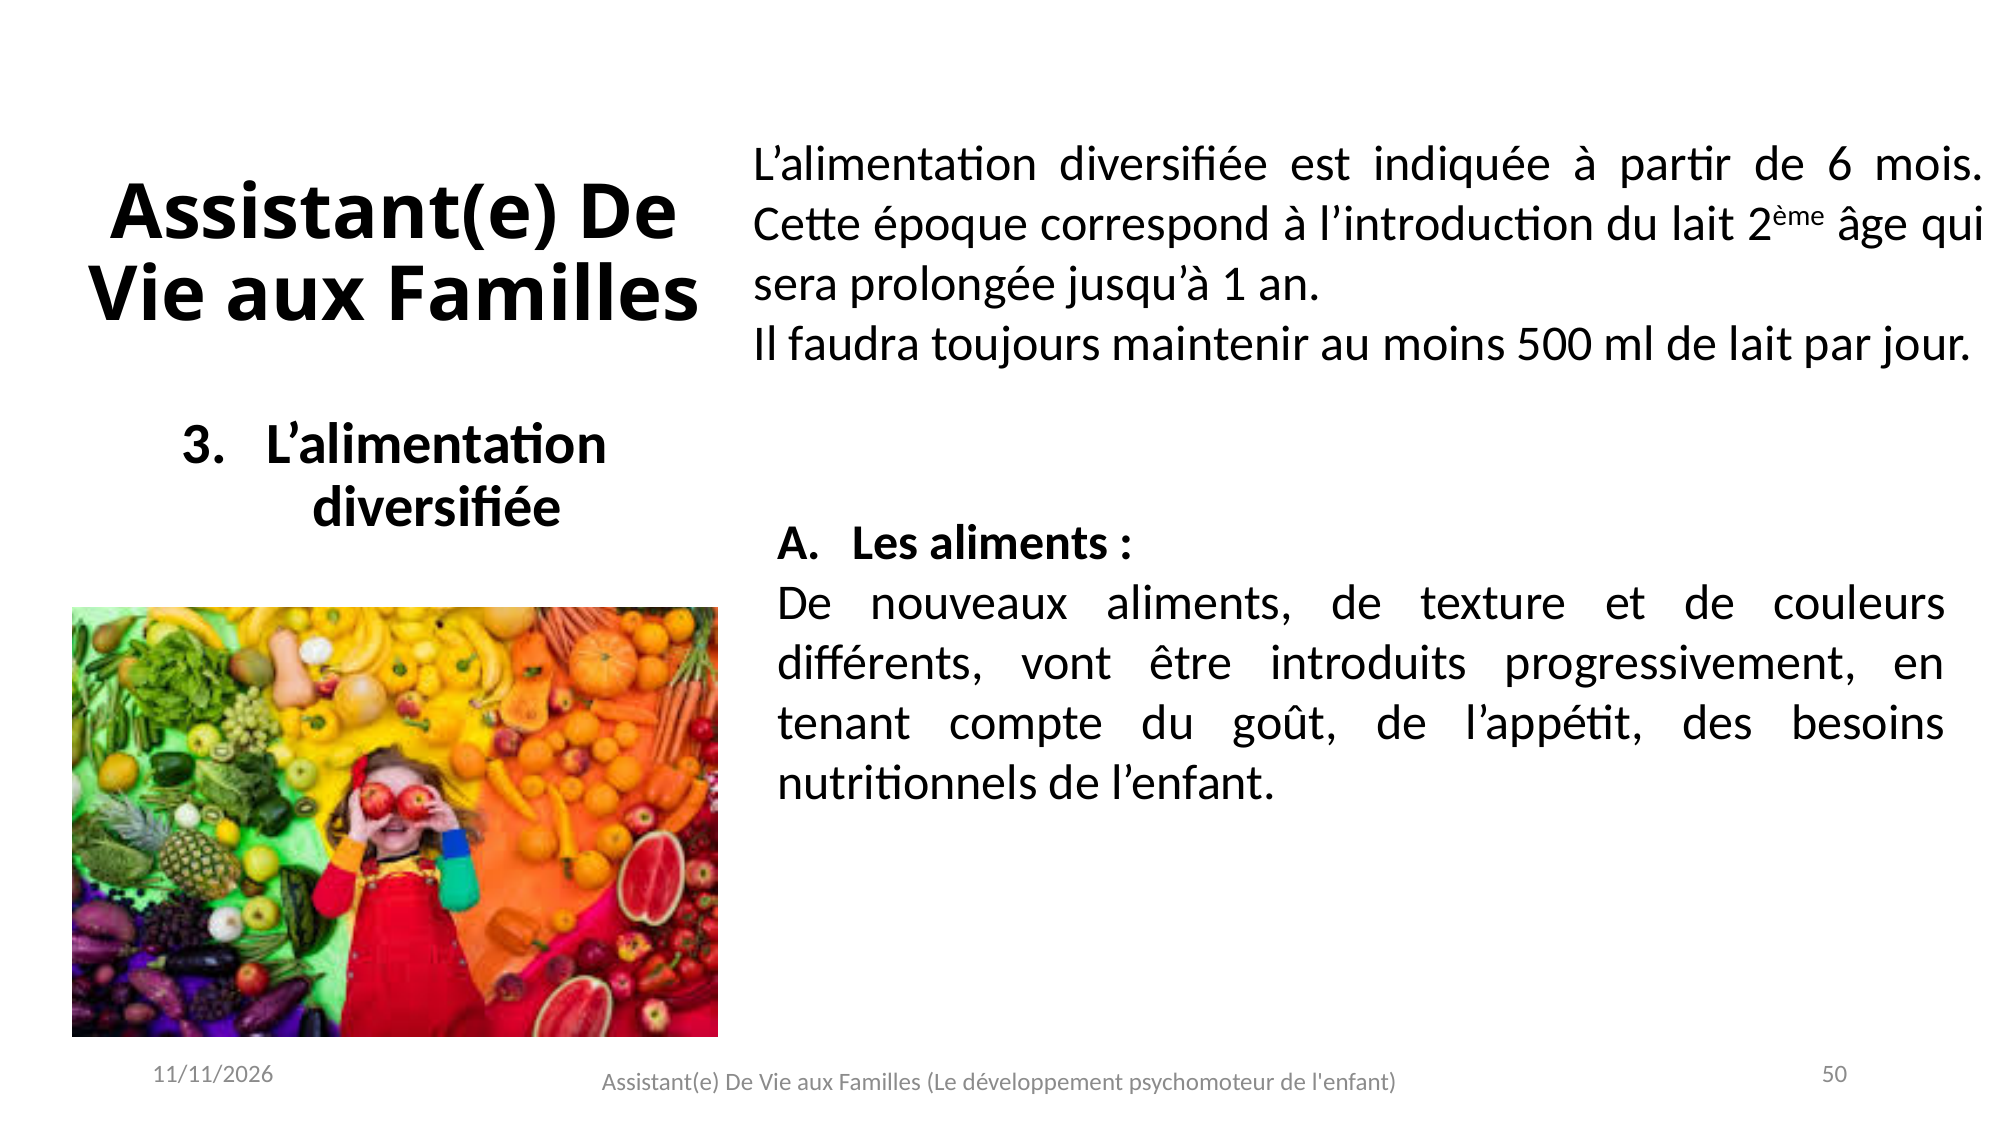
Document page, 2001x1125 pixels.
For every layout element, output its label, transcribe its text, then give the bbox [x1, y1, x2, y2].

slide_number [137, 1042, 588, 1103]
text_box Les aliments : De nouveaux aliments, de texture et de couleurs différents, vont être introduits progressivement, en tenant compte du goût, de l’appétit, des besoins nutritionnels de l’enfant. [762, 502, 1961, 818]
picture [72, 607, 718, 1037]
slide_number 50 [1412, 1042, 1863, 1103]
text_box L’alimentation diversifiée est indiquée à partir de 6 mois. Cette époque correspond à l’introduction du lait 2ème âge qui sera prolongée jusqu’à 1 an. Il faudra toujours maintenir au moins 500 ml de lait par jour. [738, 122, 2000, 378]
list L’alimentation diversifiée [72, 344, 718, 607]
footer Assistant(e) De Vie aux Familles (Le développement psychomoteur de l'enfant) [579, 1050, 1421, 1111]
title Assistant(e) De Vie aux Familles [72, 82, 718, 344]
